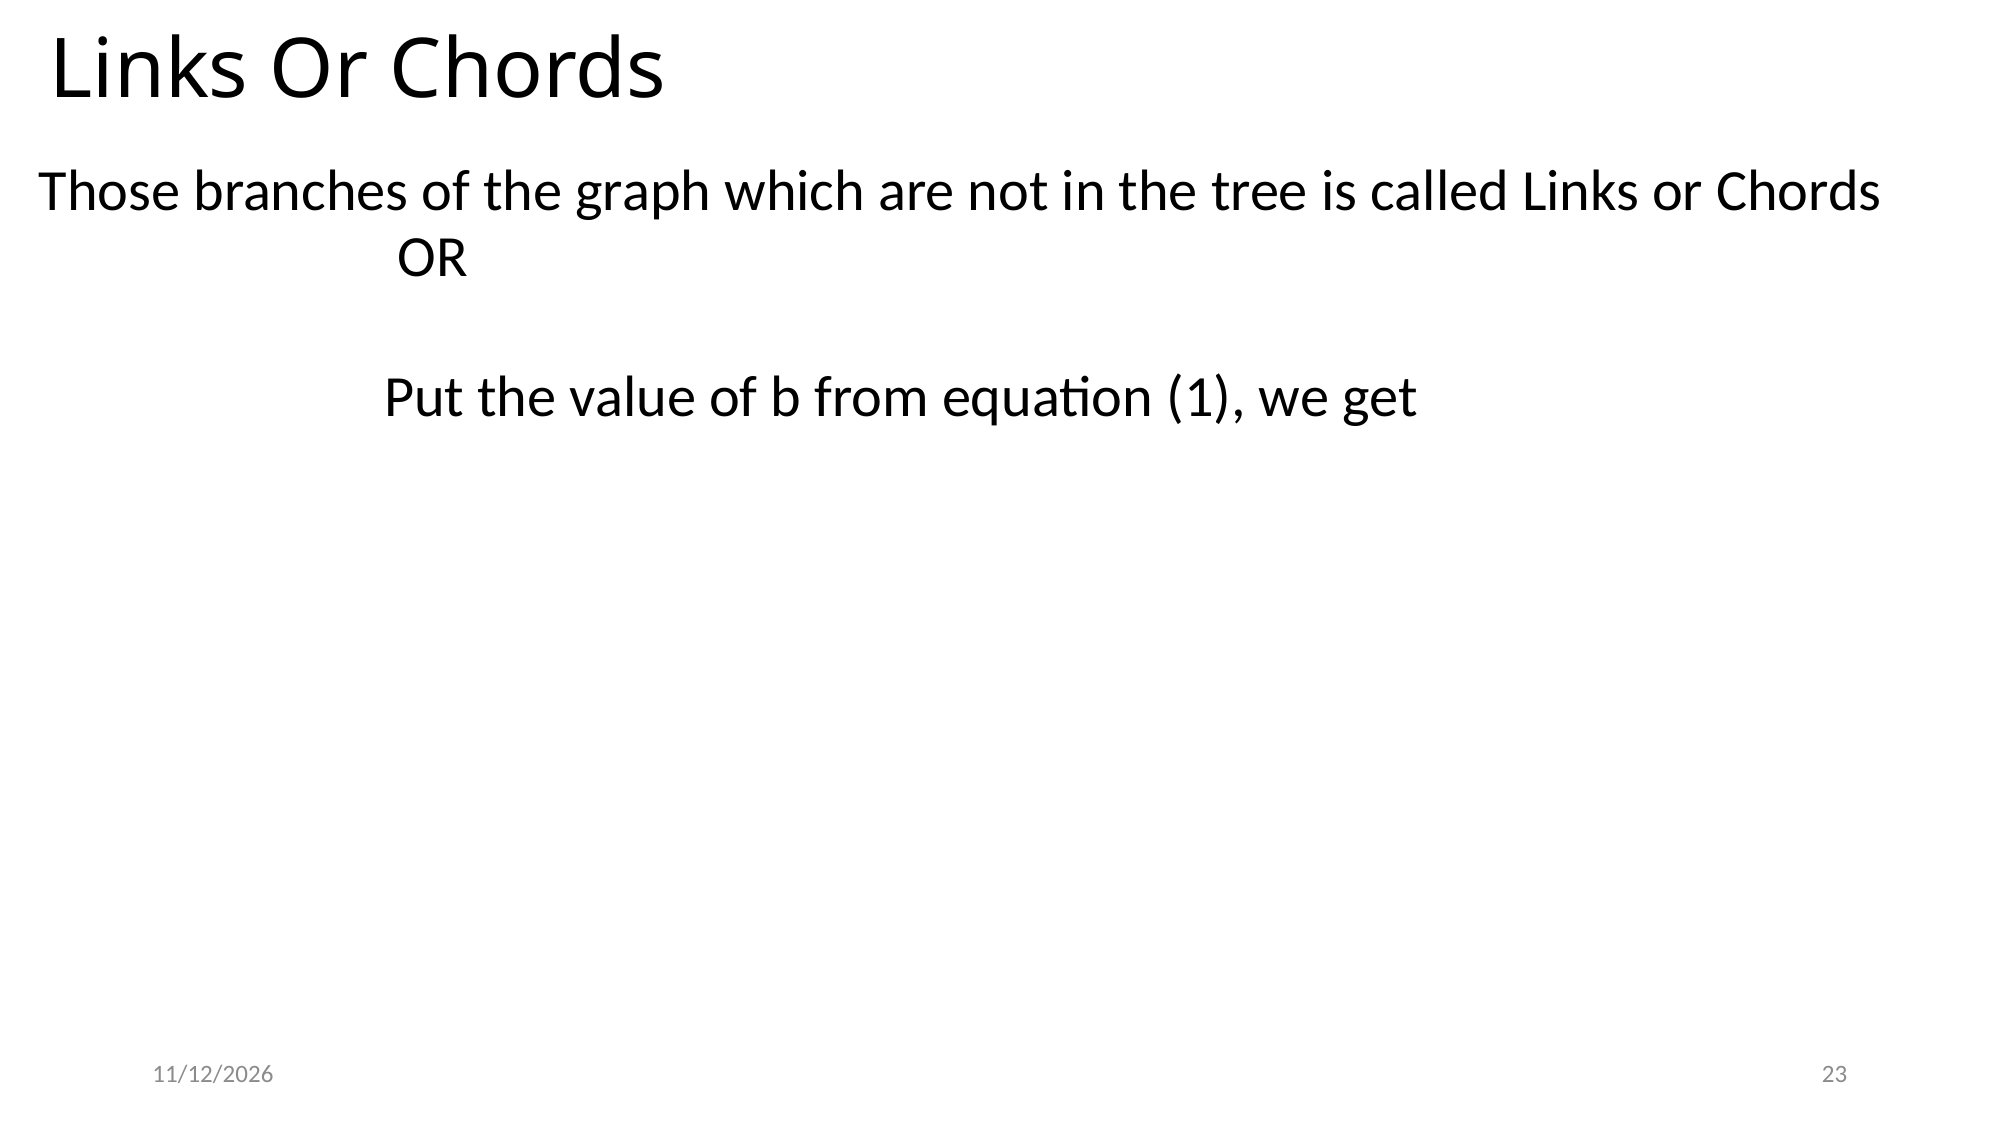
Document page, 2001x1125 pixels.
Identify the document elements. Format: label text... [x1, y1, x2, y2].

title Links Or Chords [34, 18, 1760, 124]
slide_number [137, 1042, 588, 1103]
text_box Those branches of the graph which are not in the tree is called Links or Chords [24, 144, 1912, 230]
slide_number 23 [1412, 1042, 1863, 1103]
